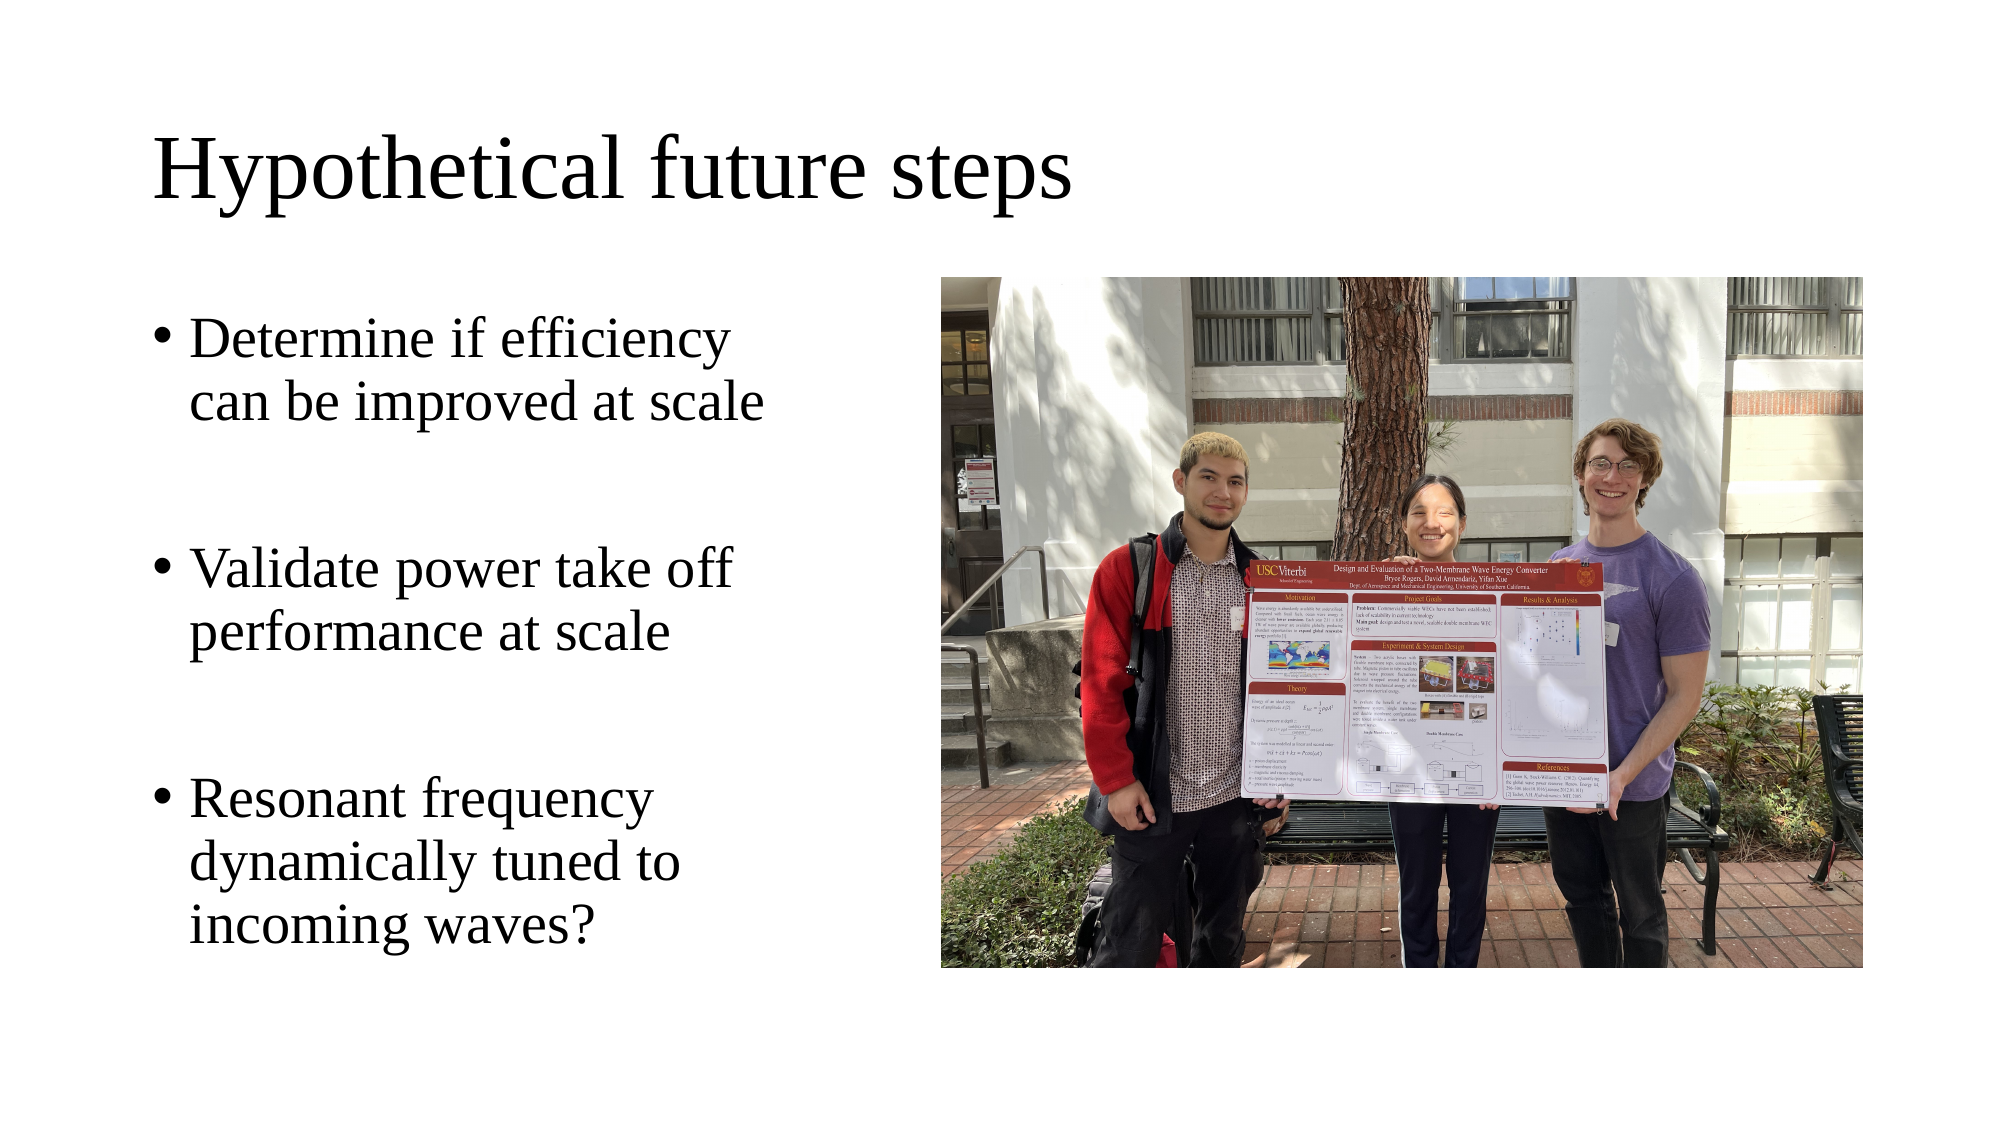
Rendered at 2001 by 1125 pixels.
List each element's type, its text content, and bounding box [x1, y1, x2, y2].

title Hypothetical future steps [137, 59, 1863, 278]
list Determine if efficiency can be improved at scale Validate power take off performance at scale Resonant frequency dynamically tuned to incoming waves? [137, 299, 830, 1014]
picture [941, 277, 1863, 968]
